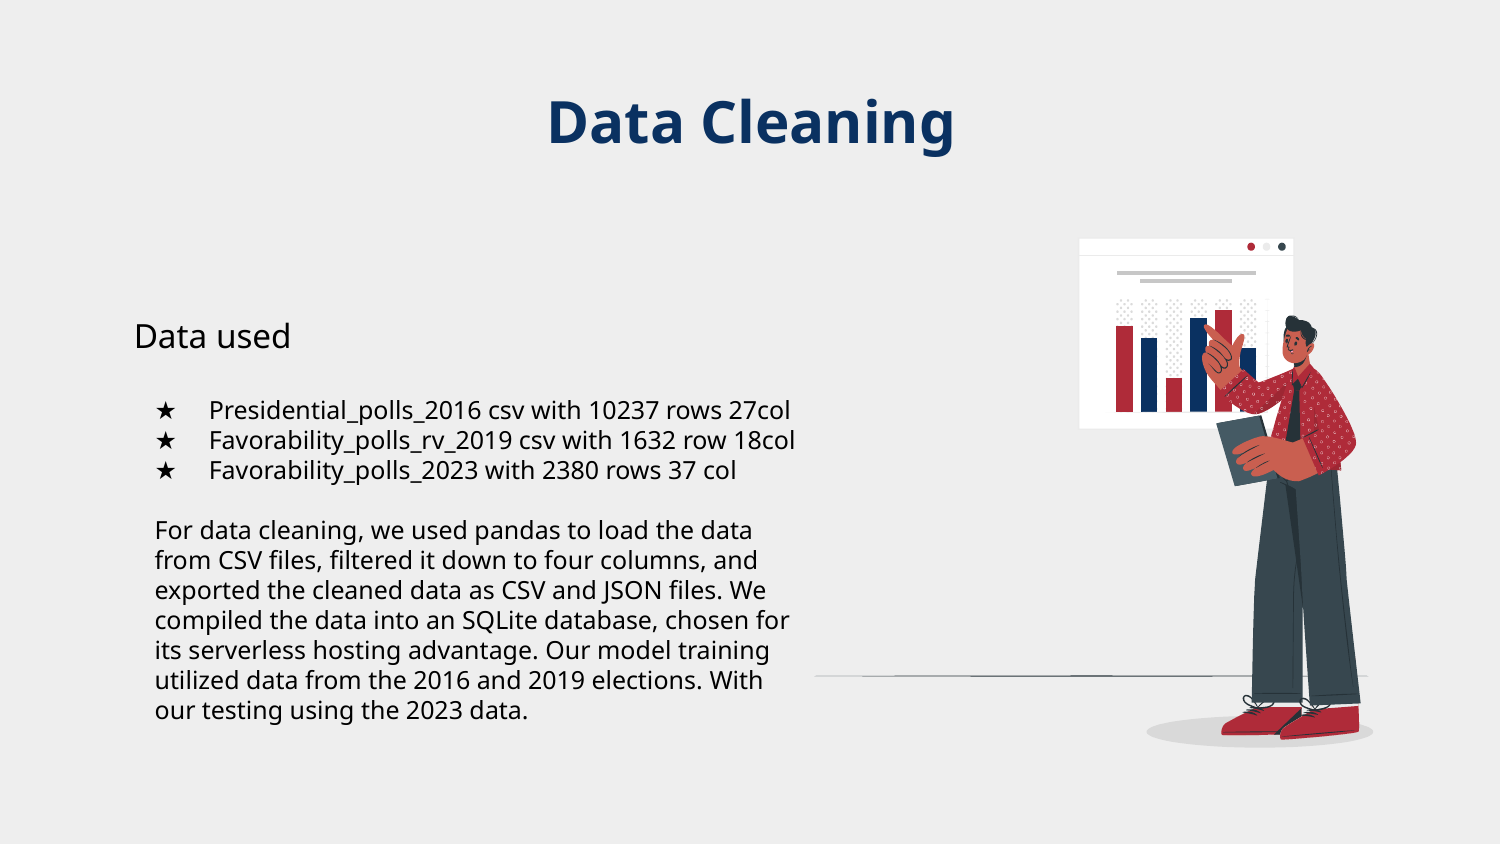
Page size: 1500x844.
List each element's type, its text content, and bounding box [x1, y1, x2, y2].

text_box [814, 237, 1374, 749]
title Data Cleaning [118, 72, 1384, 167]
subtitle Data used Presidential_polls_2016 csv with 10237 rows 27col Favorability_polls_rv_2019 csv with 1632 row 18col Favorability_polls_2023 with 2380 rows 37 col For data cleaning, we used pandas to load the data from CSV files, filtered it down to four columns, and exported the cleaned data as CSV and JSON files. We compiled the data into an SQLite database, chosen for its serverless hosting advantage. Our model training utilized data from the 2016 and 2019 elections. With our testing using the 2023 data. [118, 299, 809, 748]
